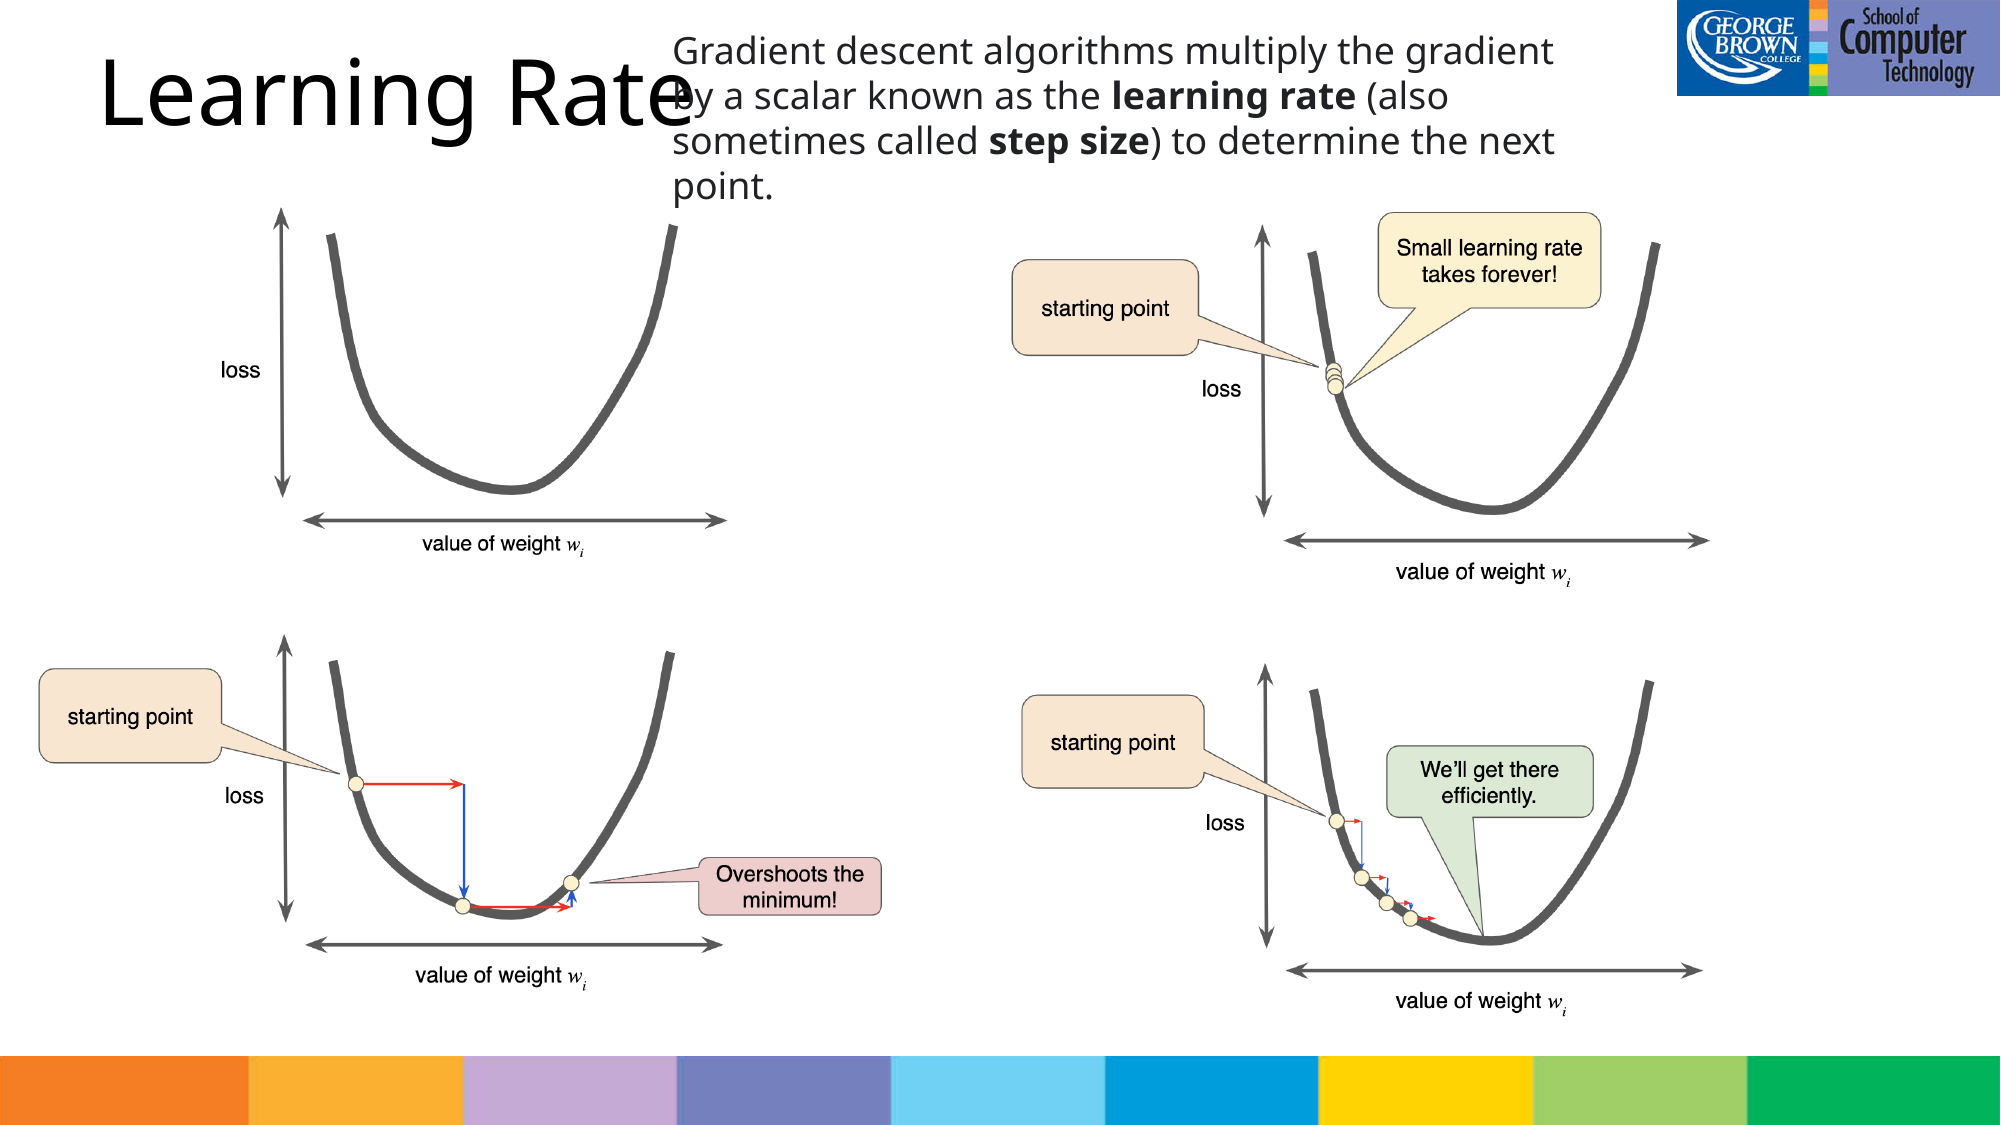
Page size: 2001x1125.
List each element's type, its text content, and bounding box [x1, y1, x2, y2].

picture [29, 623, 896, 996]
picture [1013, 651, 1708, 1022]
title Learning Rate [82, 0, 1808, 204]
picture [1677, 0, 2000, 96]
picture [208, 189, 740, 564]
picture [0, 1056, 1105, 1125]
text_box Gradient descent algorithms multiply the gradient by a scalar known as the learning rate (also sometimes called step size) to determine the next point. [657, 19, 1616, 215]
picture [1003, 203, 1718, 594]
picture [1318, 1056, 2000, 1125]
